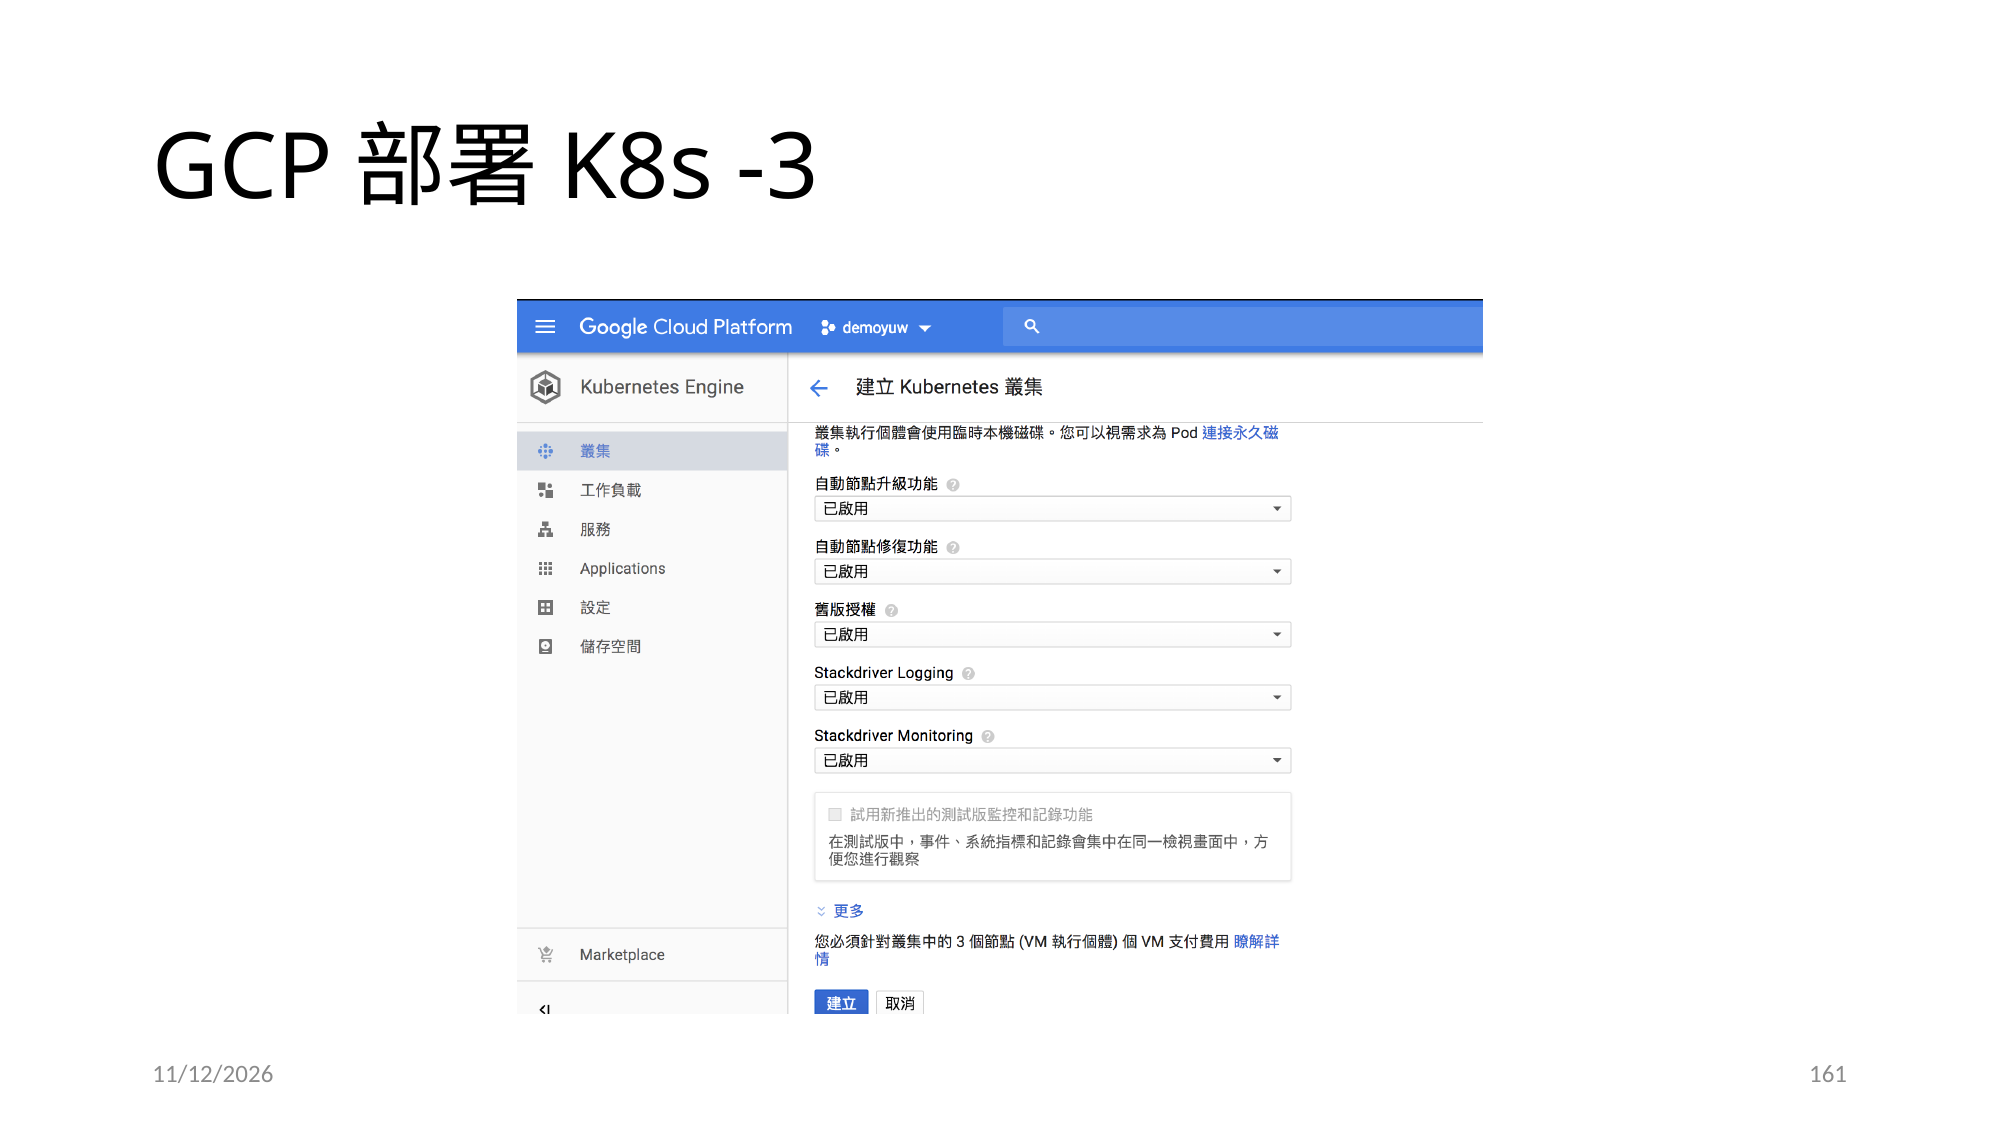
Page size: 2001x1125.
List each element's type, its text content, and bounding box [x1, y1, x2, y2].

title GCP部署K8s -3 [137, 59, 1863, 278]
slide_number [137, 1042, 588, 1103]
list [517, 299, 1483, 1014]
slide_number 161 [1412, 1042, 1863, 1103]
